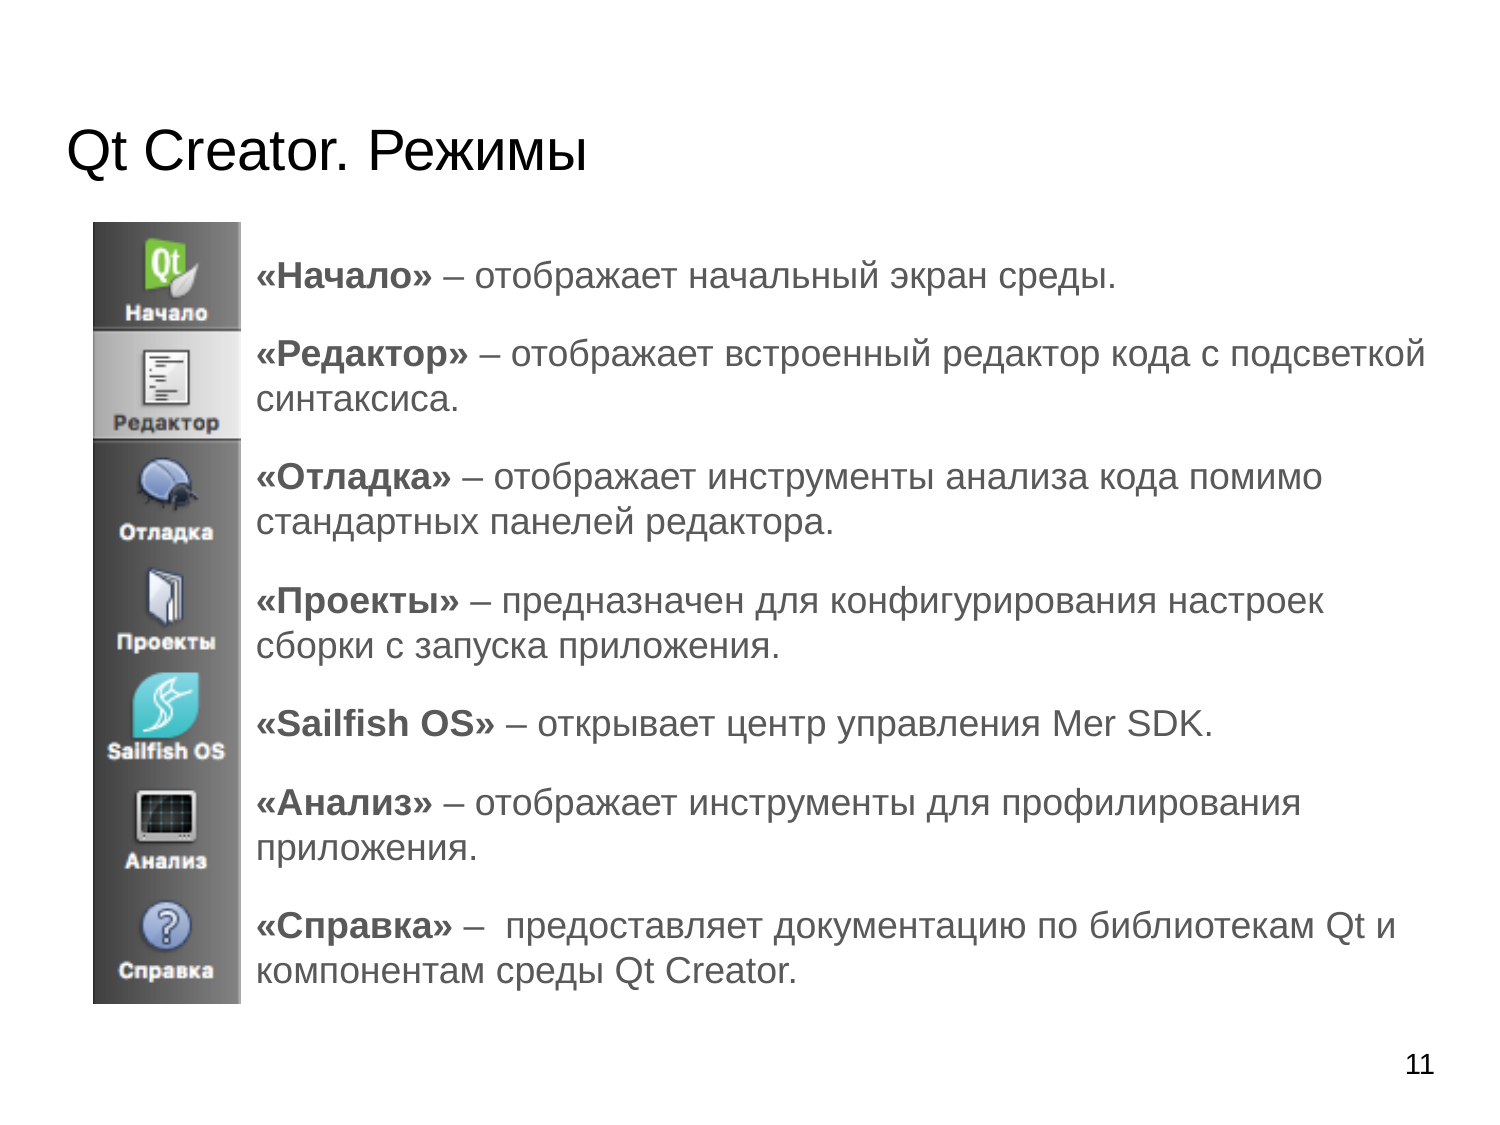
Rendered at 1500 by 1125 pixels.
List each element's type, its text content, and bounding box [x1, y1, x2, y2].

title Qt Creator. Режимы [51, 97, 1449, 223]
slide_number ‹#› [1389, 1019, 1480, 1106]
list «Начало» – отображает начальный экран среды. «Редактор» – отображает встроенный редактор кода с подсветкой синтаксиса. «Отладка» – отображает инструменты анализа кода помимо стандартных панелей редактора. «Проекты» – предназначен для конфигурирования настроек сборки с запуска приложения. «Sailfish OS» – открывает центр управления Mer SDK. «Анализ» – отображает инструменты для профилирования приложения. «Справка» – предоставляет документацию по библиотекам Qt и компонентам среды Qt Creator. [245, 235, 1449, 1004]
picture [93, 222, 241, 1004]
